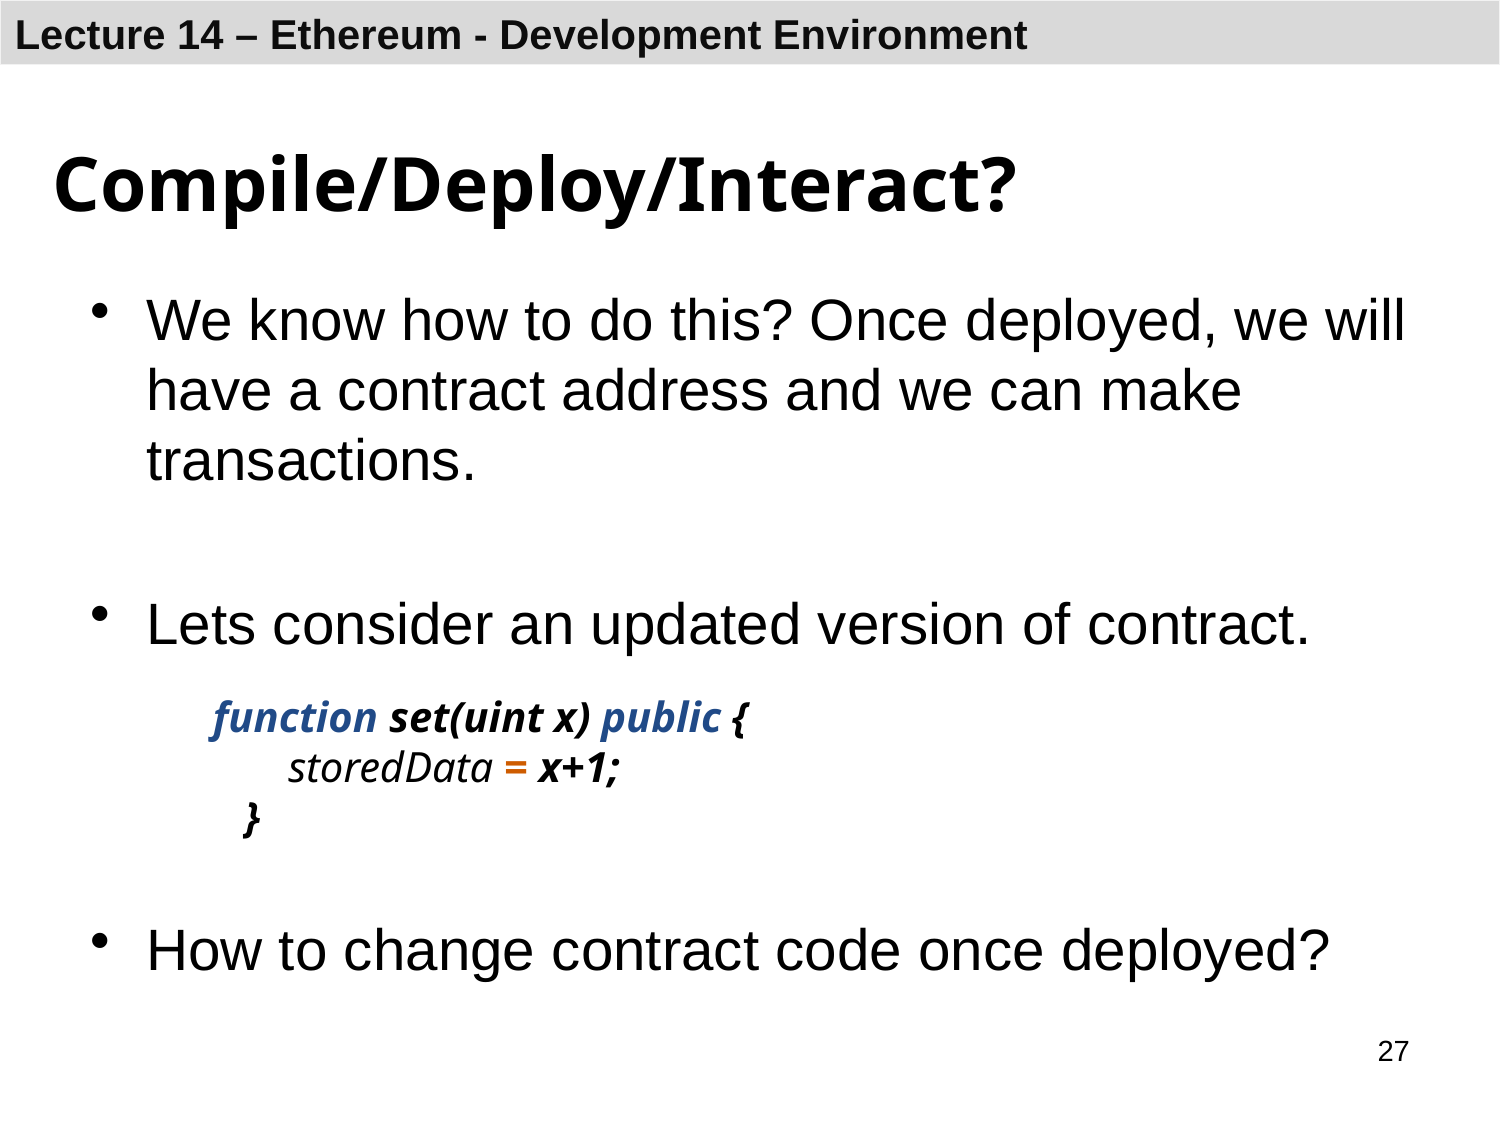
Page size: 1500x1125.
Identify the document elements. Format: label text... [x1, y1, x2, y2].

slide_number 27 [1074, 1024, 1425, 1103]
list We know how to do this? Once deployed, we will have a contract address and we can make transactions. Lets consider an updated version of contract. How to change contract code once deployed? [75, 275, 1425, 963]
title Compile/Deploy/Interact? [37, 125, 1388, 238]
text_box function set(uint x) public { storedData = x+1; } [187, 683, 1363, 849]
